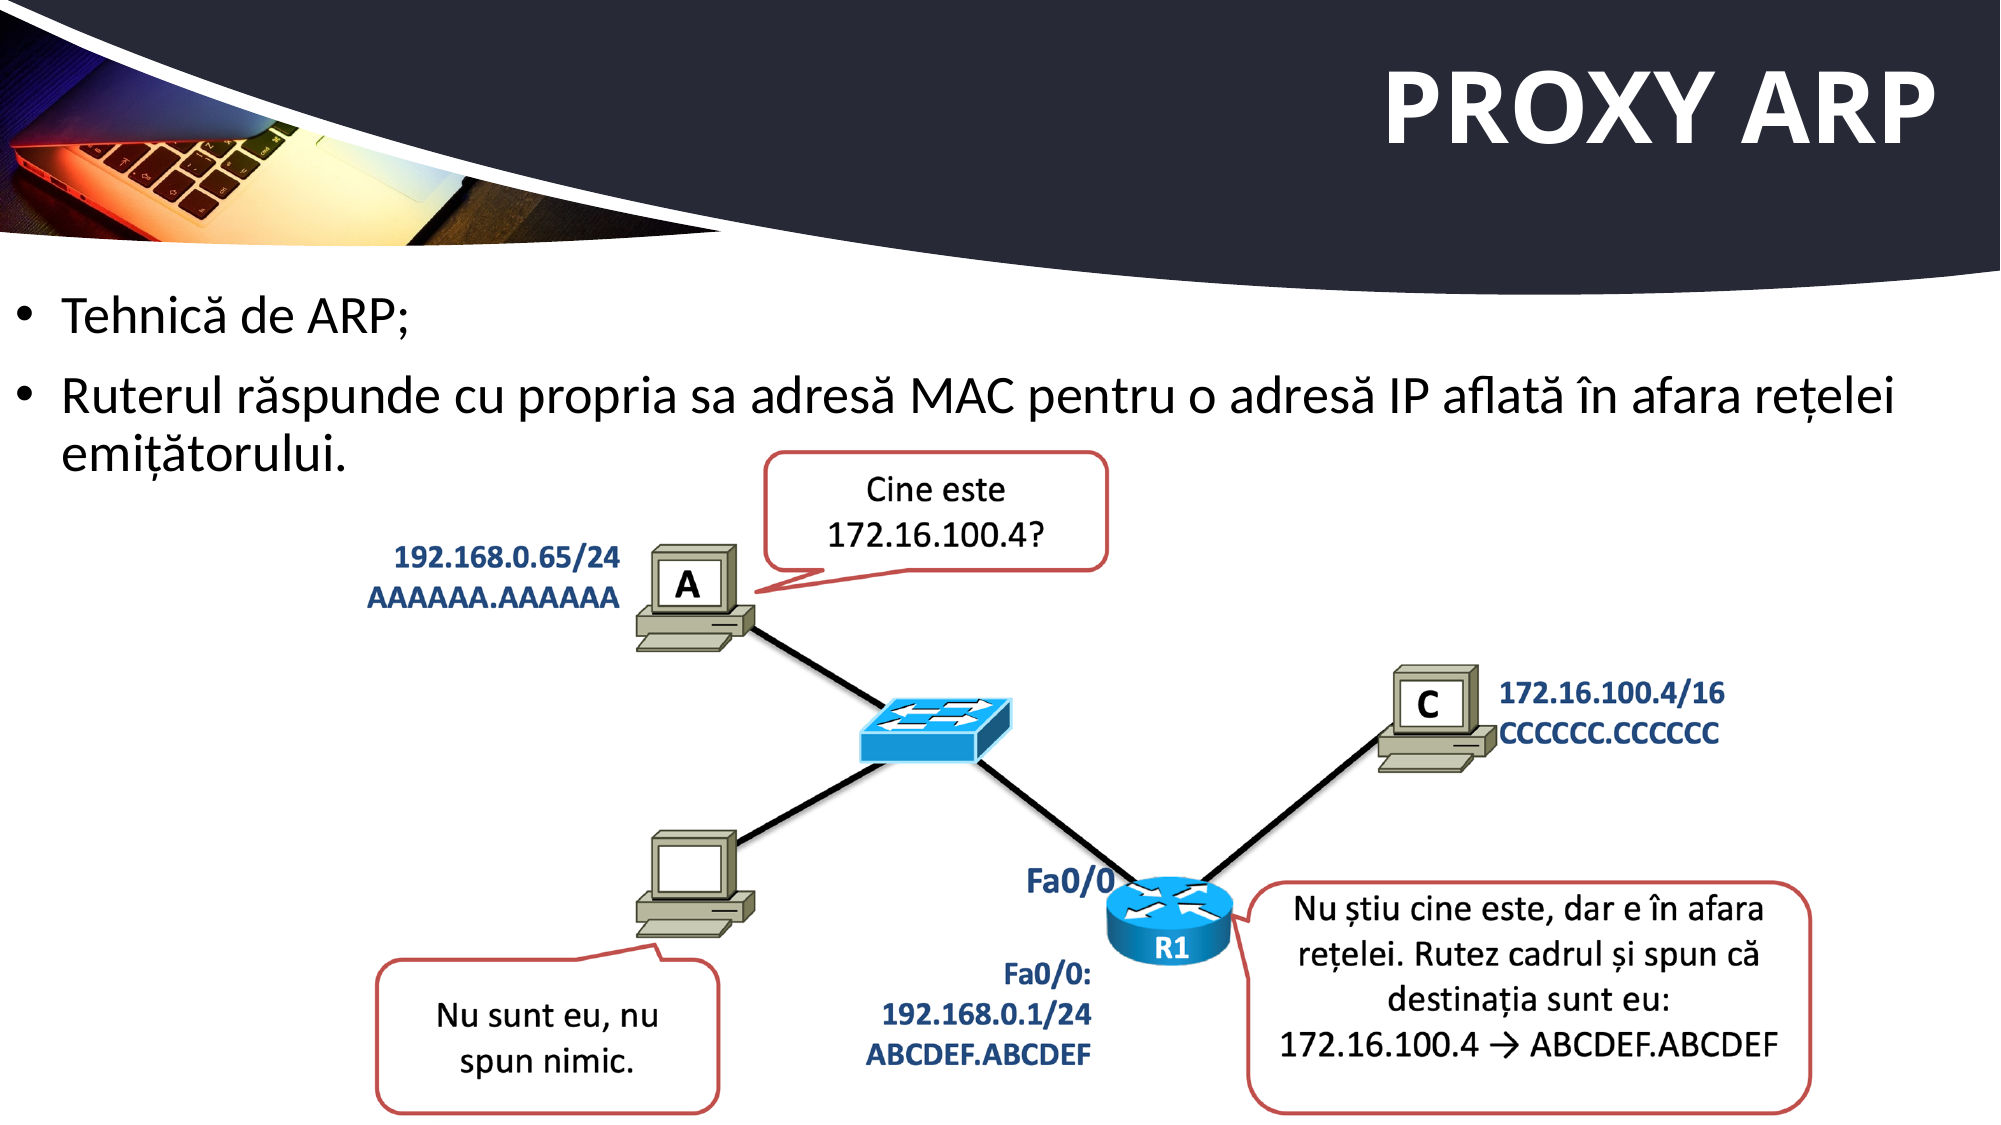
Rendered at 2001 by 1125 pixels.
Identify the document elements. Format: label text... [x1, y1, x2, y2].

picture [350, 429, 1835, 1123]
text_box Tehnică de ARP; Ruterul răspunde cu propria sa adresă MAC pentru o adresă IP aflată în afara rețelei emițătorului. [0, 279, 2000, 498]
picture [0, 9, 722, 247]
title Proxy ARP [137, 2, 2000, 220]
